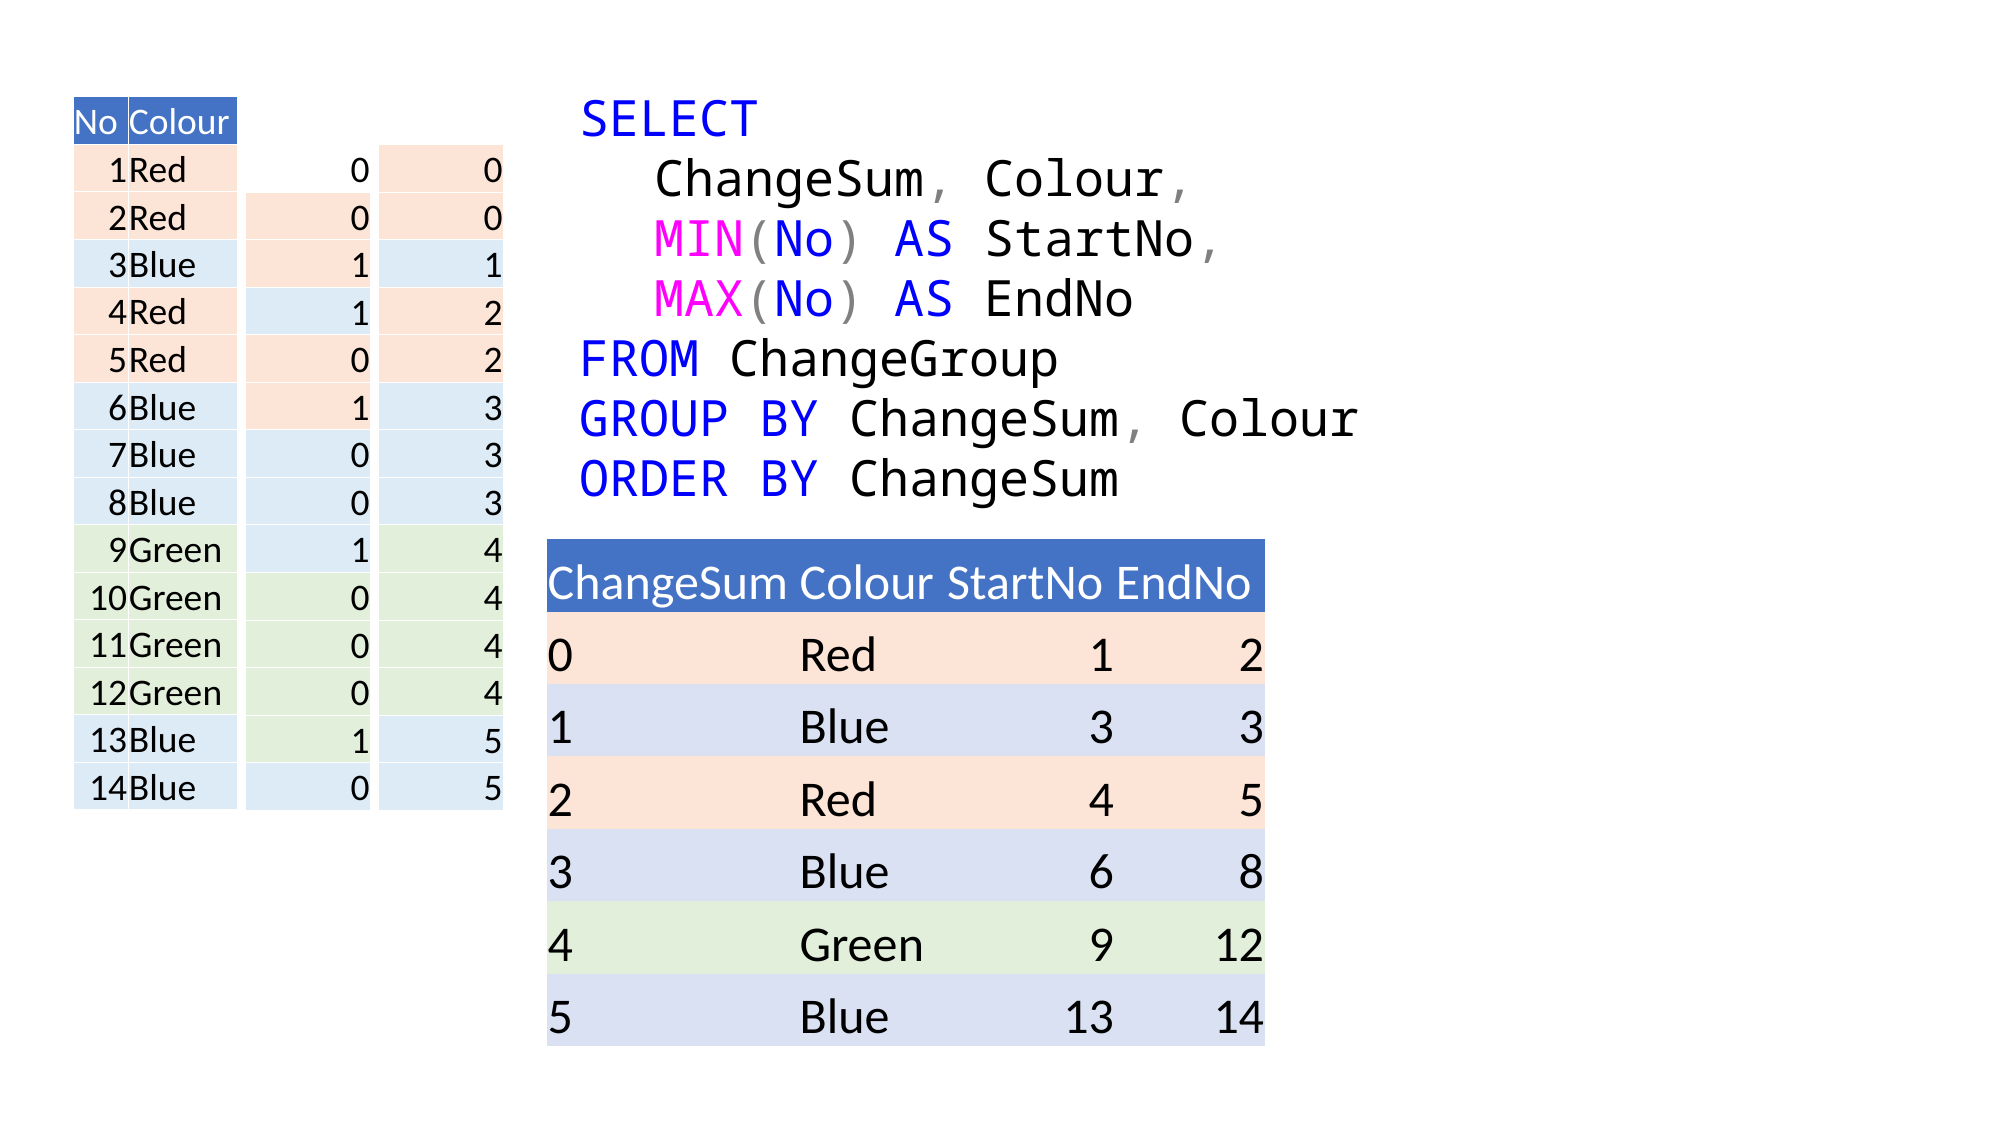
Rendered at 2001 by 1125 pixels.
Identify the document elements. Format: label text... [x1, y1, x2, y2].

table_cell 1 [74, 145, 128, 191]
table_cell Red [129, 335, 237, 382]
table_cell 3 [547, 829, 799, 901]
table_cell 0 [246, 478, 370, 524]
table_cell 1 [246, 383, 370, 429]
table_cell 6 [74, 383, 128, 429]
table_cell 3 [379, 430, 503, 477]
table_cell 0 [246, 763, 370, 810]
table_cell 4 [379, 668, 503, 715]
table_cell Blue [799, 974, 946, 1046]
table_cell 12 [74, 668, 128, 714]
table_cell 5 [379, 716, 503, 762]
table_header EndNo [1115, 539, 1265, 612]
table_cell 9 [74, 525, 128, 572]
table_cell Green [129, 668, 237, 714]
table_cell Blue [129, 430, 237, 477]
table_cell 14 [1115, 974, 1265, 1046]
table_cell 4 [379, 525, 503, 572]
table_header ChangeSum [547, 539, 799, 612]
table_cell 4 [547, 901, 799, 974]
table_cell 3 [379, 383, 503, 429]
table_cell 10 [74, 573, 128, 619]
table_cell 0 [246, 668, 370, 715]
table_cell 9 [946, 901, 1115, 974]
text_box SELECT ChangeSum, Colour, MIN(No) AS StartNo, MAX(No) AS EndNo FROM ChangeGroup GROUP BY ChangeSum, Colour ORDER BY ChangeSum [564, 78, 1565, 514]
table_cell Red [799, 756, 946, 829]
table_cell 0 [379, 193, 503, 239]
table_cell 0 [246, 193, 370, 239]
table_cell Red [129, 288, 237, 334]
table_cell 8 [1115, 829, 1265, 901]
table_cell 1 [946, 612, 1115, 684]
table_cell 5 [74, 335, 128, 382]
table_header No [74, 97, 128, 144]
table_cell 3 [379, 478, 503, 524]
table_cell Green [129, 573, 237, 619]
table_cell 0 [246, 335, 370, 382]
table_cell 3 [946, 684, 1115, 756]
table_cell 2 [74, 192, 128, 239]
table_cell 0 [547, 612, 799, 684]
table_cell 2 [379, 335, 503, 382]
table_cell Blue [129, 383, 237, 429]
table_cell 13 [946, 974, 1115, 1046]
table_cell 4 [379, 621, 503, 667]
table_cell 1 [246, 716, 370, 762]
table_cell 0 [246, 621, 370, 667]
table_cell 3 [1115, 684, 1265, 756]
table_cell 2 [1115, 612, 1265, 684]
table_cell Blue [129, 763, 237, 809]
table_cell 4 [379, 573, 503, 620]
table_cell 13 [74, 715, 128, 762]
table_cell 5 [547, 974, 799, 1046]
table_header StartNo [946, 539, 1115, 612]
table_header Colour [129, 97, 237, 144]
table_cell Red [129, 145, 237, 191]
table_cell 5 [1115, 756, 1265, 829]
table_cell 4 [946, 756, 1115, 829]
table_cell Blue [129, 478, 237, 524]
table_cell 1 [246, 240, 370, 287]
table_cell Blue [799, 829, 946, 901]
table_cell 1 [246, 288, 370, 334]
table_cell 11 [74, 620, 128, 667]
table_cell 4 [74, 288, 128, 334]
table_cell Blue [129, 715, 237, 762]
table_cell 2 [379, 288, 503, 334]
table_cell 0 [246, 573, 370, 620]
table_cell Blue [799, 684, 946, 756]
table_cell 1 [379, 240, 503, 287]
table_header 0 [246, 145, 370, 192]
table_cell 0 [246, 430, 370, 477]
table_cell 2 [547, 756, 799, 829]
table_cell 5 [379, 763, 503, 810]
table_cell 3 [74, 240, 128, 287]
table_cell Red [129, 192, 237, 239]
table_cell 8 [74, 478, 128, 524]
table_cell 1 [246, 525, 370, 572]
table_header 0 [379, 145, 503, 192]
table_cell Green [129, 525, 237, 572]
table_cell 12 [1115, 901, 1265, 974]
table_cell 1 [547, 684, 799, 756]
table_cell 14 [74, 763, 128, 809]
table_cell 6 [946, 829, 1115, 901]
table_cell 7 [74, 430, 128, 477]
table_cell Green [129, 620, 237, 667]
table_cell Green [799, 901, 946, 974]
table_cell Red [799, 612, 946, 684]
table_cell Blue [129, 240, 237, 287]
table_header Colour [799, 539, 946, 612]
